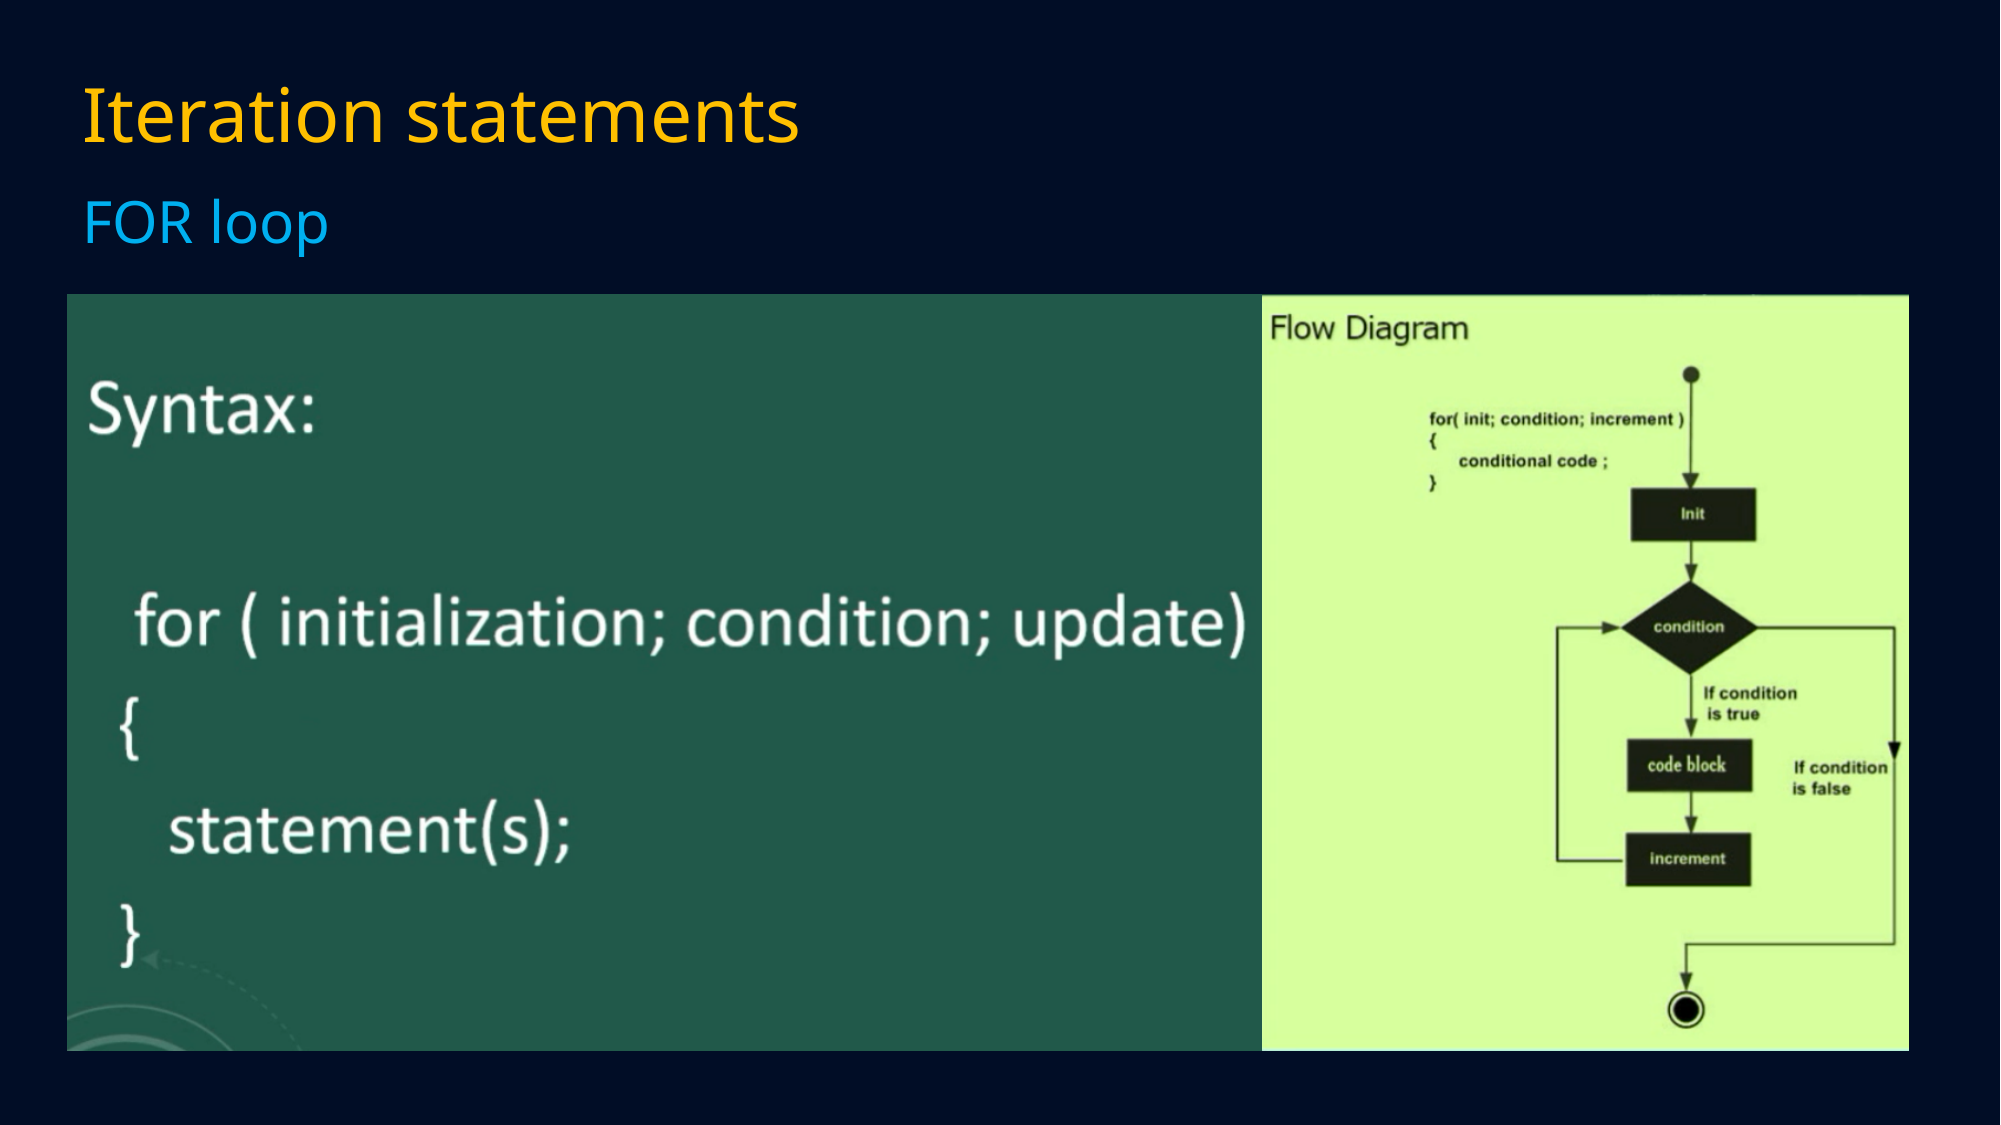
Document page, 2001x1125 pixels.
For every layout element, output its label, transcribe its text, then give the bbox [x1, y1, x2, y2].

picture [67, 294, 1909, 1051]
title Iteration statements [67, 9, 1926, 228]
list FOR loop [67, 228, 1926, 277]
